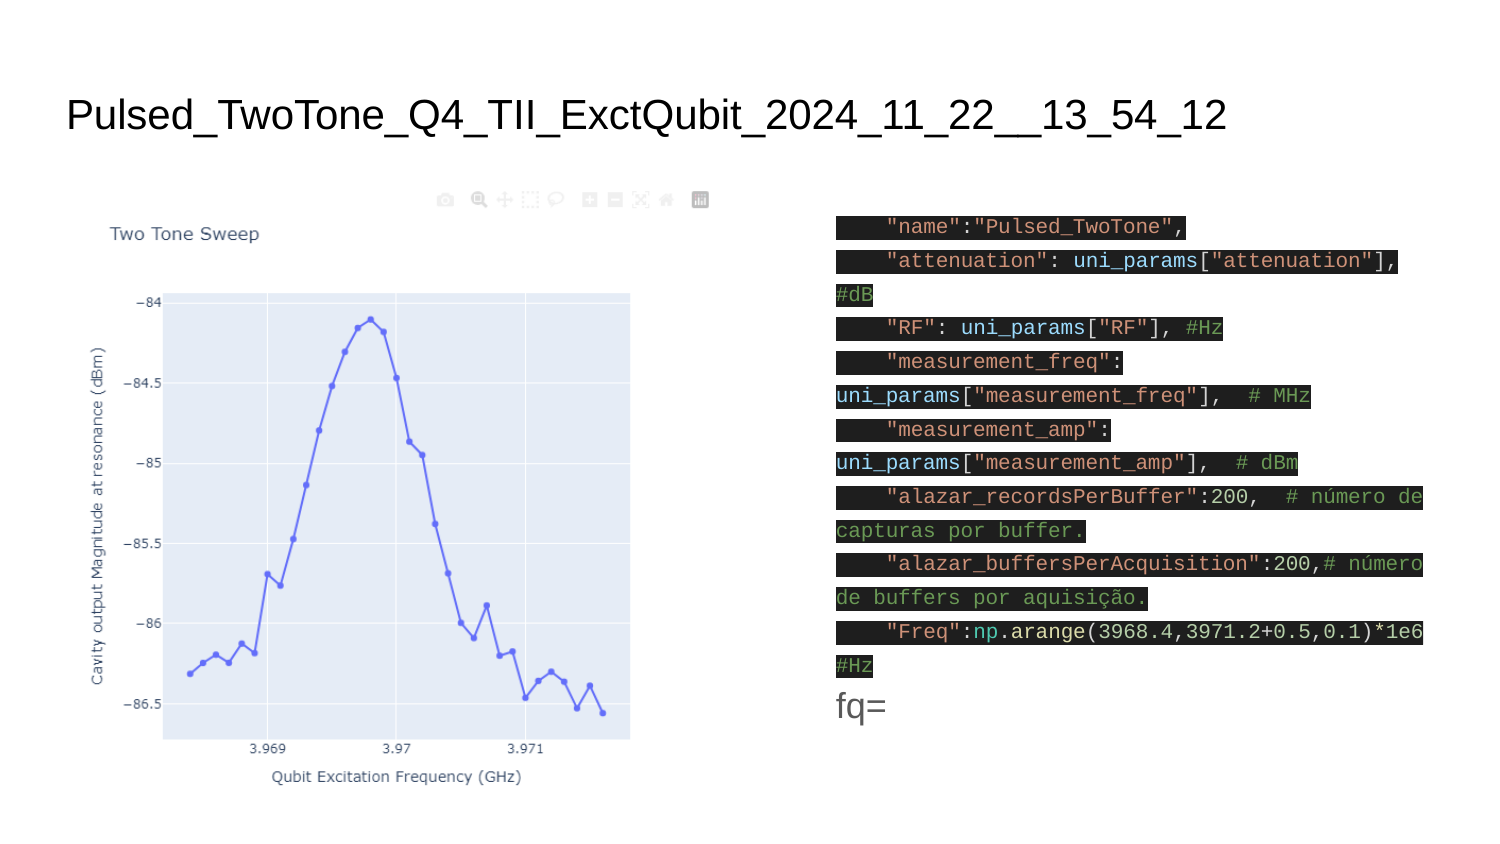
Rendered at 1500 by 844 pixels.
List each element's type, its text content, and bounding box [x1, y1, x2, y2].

title Pulsed_TwoTone_Q4_TII_ExctQubit_2024_11_22__13_54_12 [51, 72, 1449, 167]
list "name":"Pulsed_TwoTone", "attenuation": uni_params["attenuation"], #dB "RF": uni_params["RF"], #Hz "measurement_freq": uni_params["measurement_freq"], # MHz "measurement_amp": uni_params["measurement_amp"], # dBm "alazar_recordsPerBuffer":200, # número de capturas por buffer. "alazar_buffersPerAcquisition":200,# número de buffers por aquisição. "Freq":np.arange(3968.4,3971.2+0.5,0.1)*1e6 #Hz fq= [820, 189, 1449, 750]
picture [80, 188, 712, 816]
